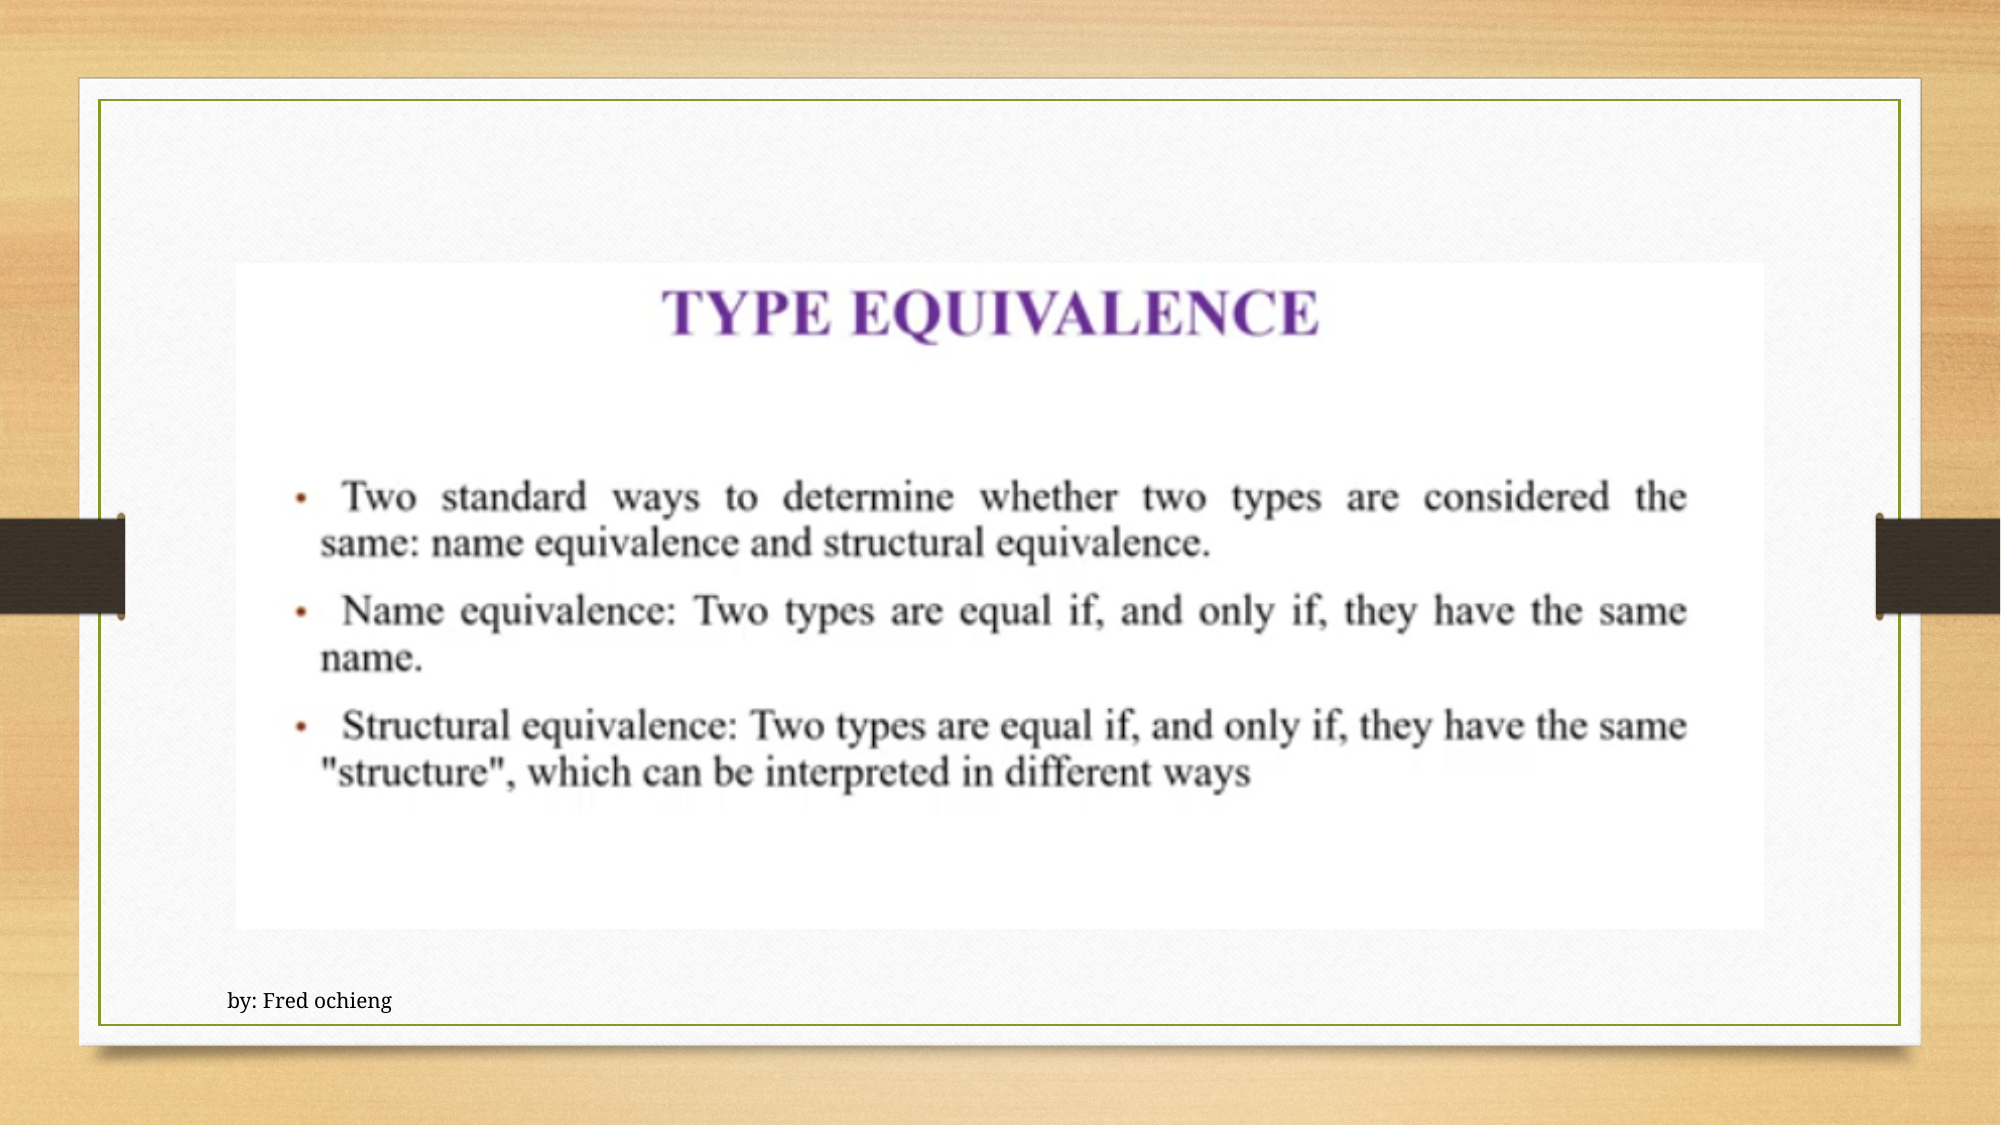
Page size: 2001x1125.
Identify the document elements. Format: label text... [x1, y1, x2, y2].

picture [0, 0, 2001, 1125]
footer by: Fred ochieng [212, 979, 1411, 1025]
